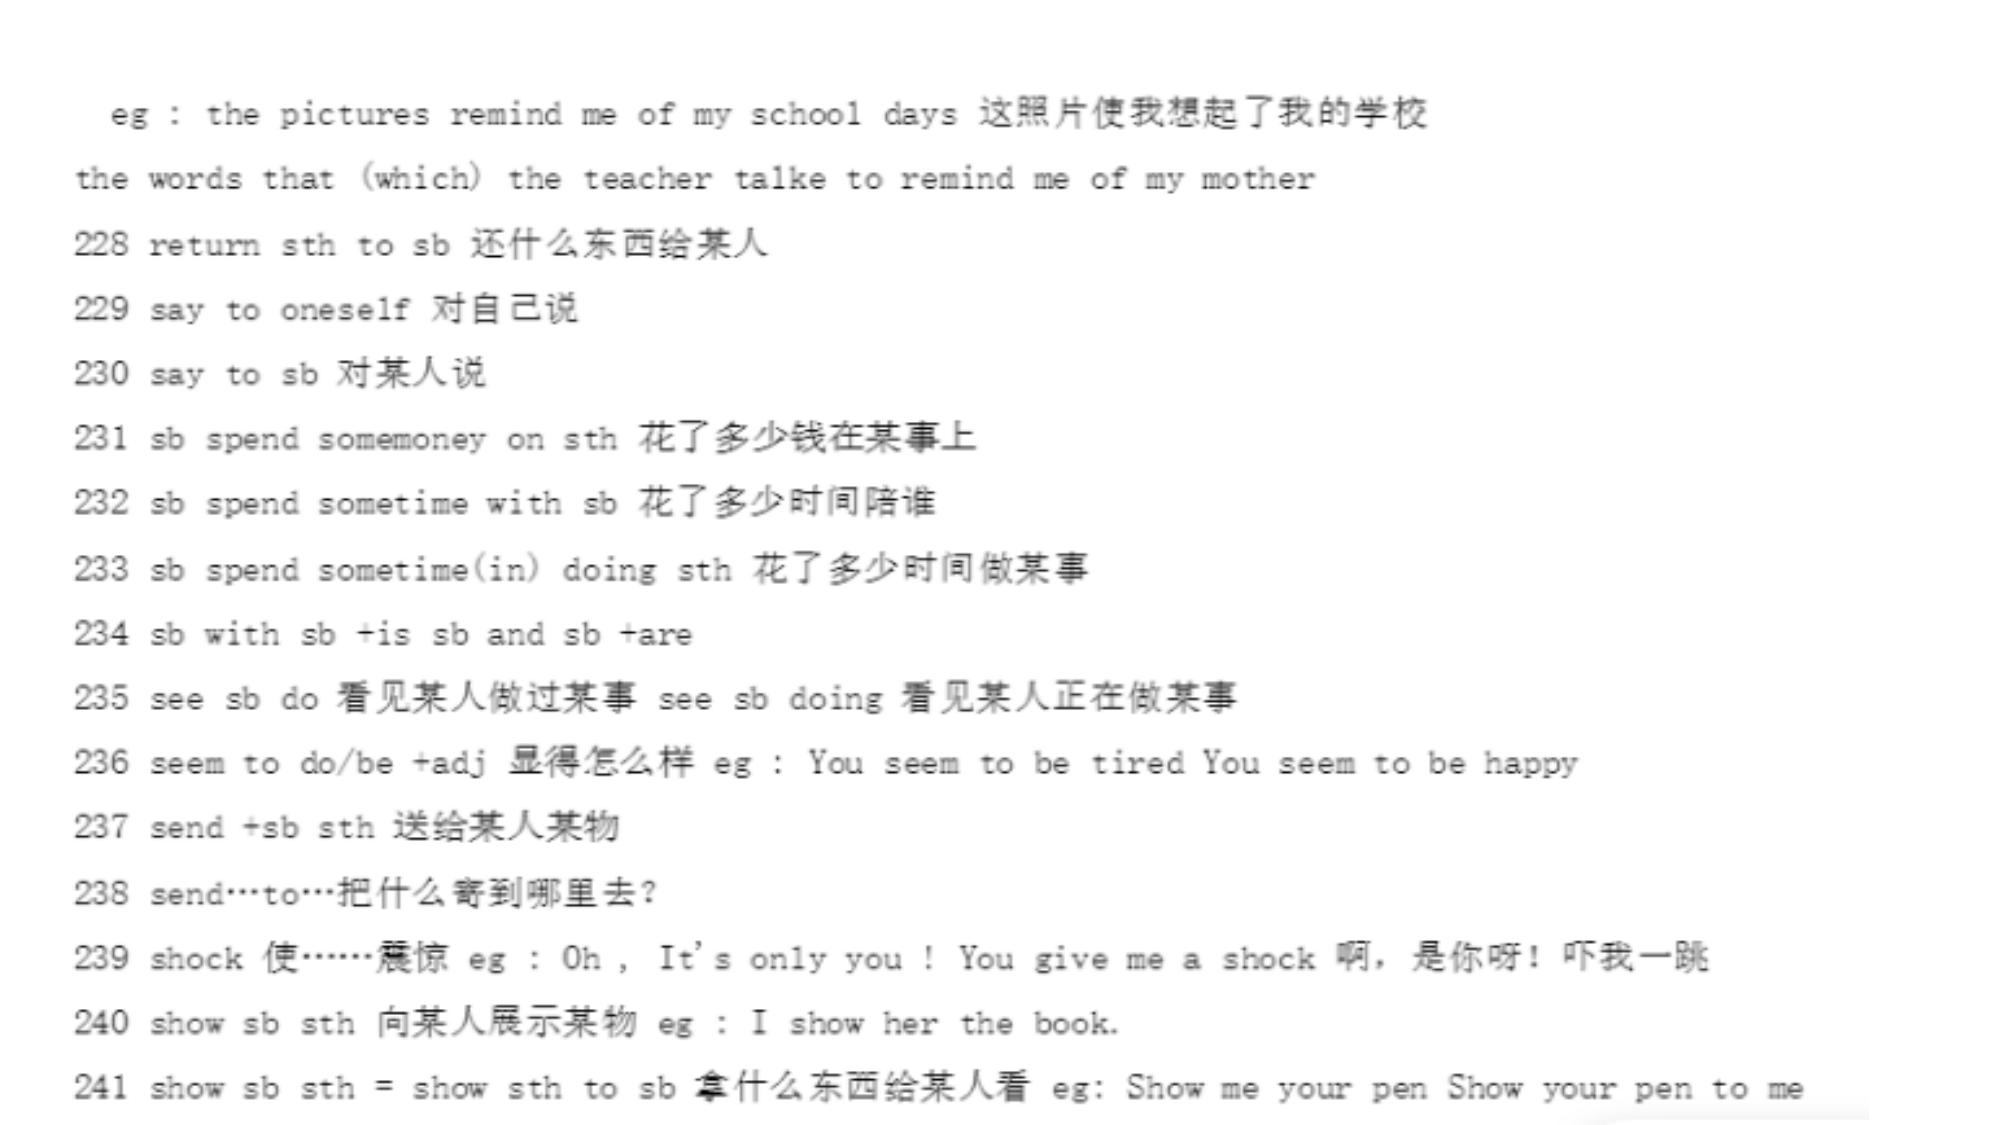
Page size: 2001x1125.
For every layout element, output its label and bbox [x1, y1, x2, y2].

picture [30, 61, 1869, 1125]
